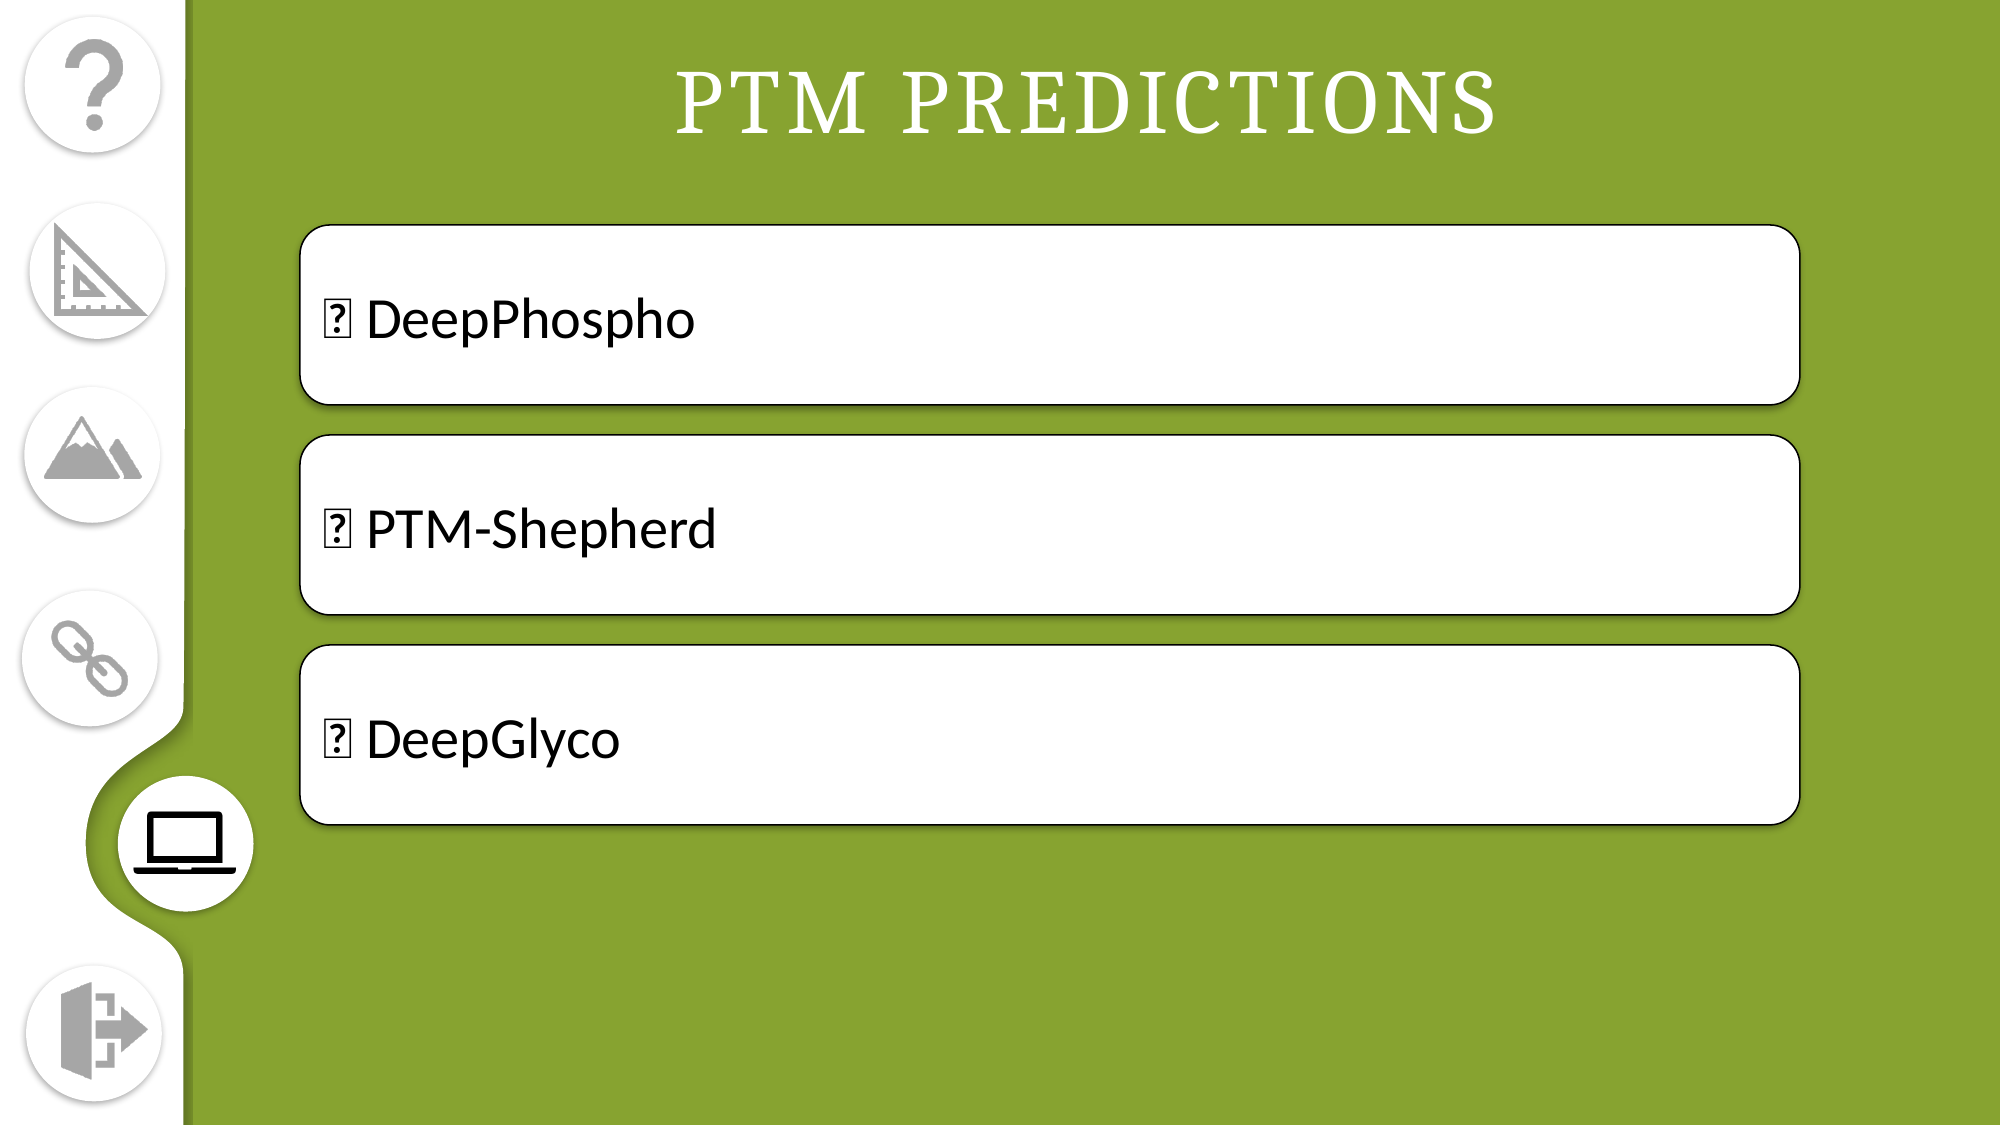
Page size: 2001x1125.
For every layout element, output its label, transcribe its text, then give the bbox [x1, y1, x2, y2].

text_box 🔌 DeepPhospho [299, 224, 1801, 406]
text_box PTM Predictions [185, 3, 1986, 191]
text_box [24, 16, 161, 153]
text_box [21, 590, 158, 727]
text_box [24, 386, 161, 523]
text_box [25, 965, 163, 1102]
text_box 🐑 PTM-Shepherd [299, 434, 1801, 616]
text_box [0, 0, 187, 1125]
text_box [29, 202, 166, 340]
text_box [117, 775, 254, 912]
text_box 🍬 DeepGlyco [299, 644, 1801, 826]
